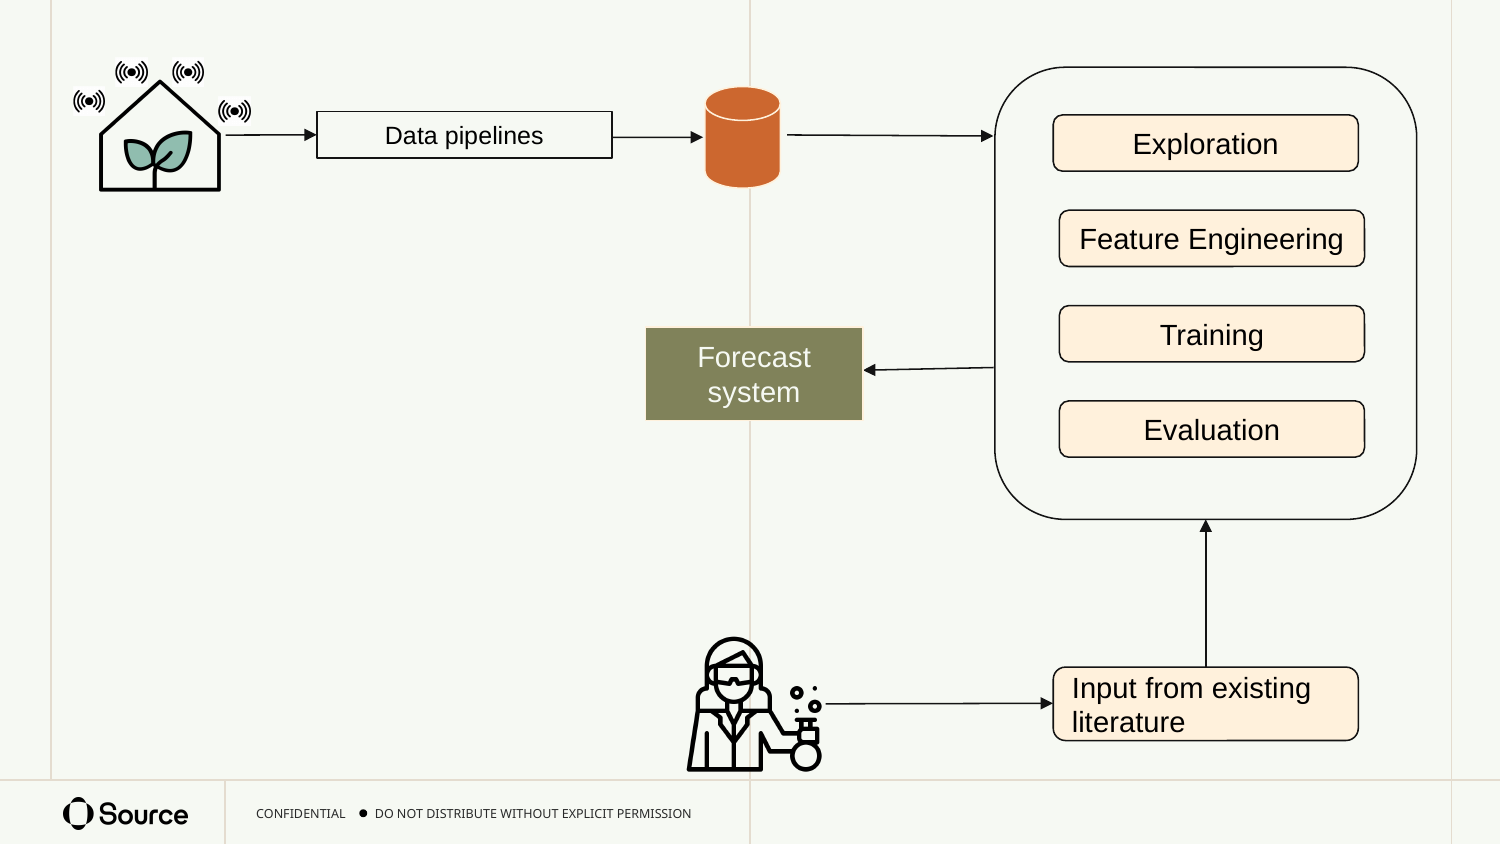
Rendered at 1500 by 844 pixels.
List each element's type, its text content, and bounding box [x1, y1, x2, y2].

text_box [704, 86, 781, 189]
picture [73, 57, 251, 196]
text_box Forecast system [641, 323, 868, 424]
text_box Input from existing literature [1053, 667, 1359, 741]
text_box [862, 367, 994, 371]
text_box [994, 67, 1417, 520]
picture [63, 797, 188, 830]
picture [682, 631, 826, 776]
text_box Feature Engineering [1059, 210, 1365, 267]
text_box Exploration [1053, 114, 1359, 172]
text_box Training [1059, 305, 1365, 362]
text_box Data pipelines [316, 111, 612, 158]
text_box Evaluation [1059, 400, 1365, 458]
